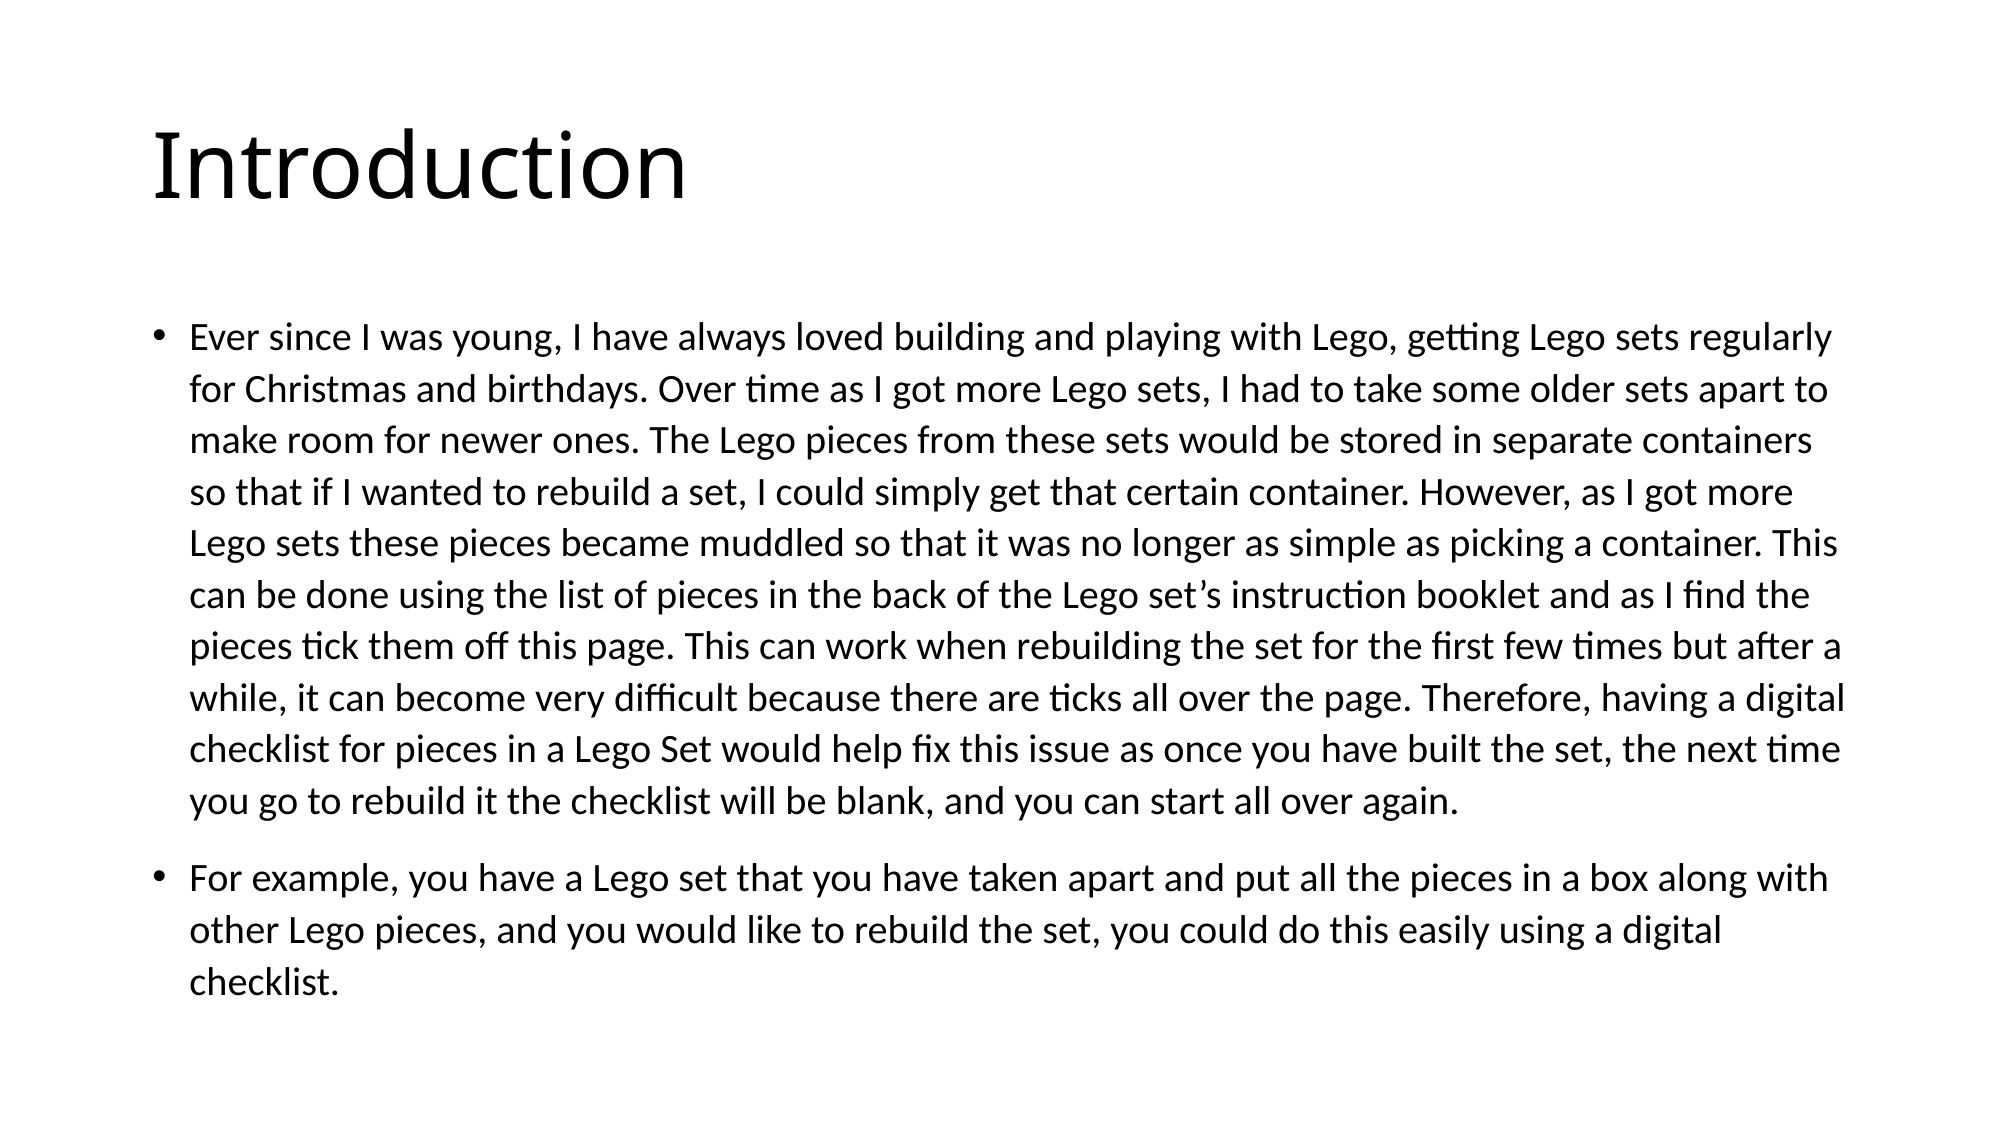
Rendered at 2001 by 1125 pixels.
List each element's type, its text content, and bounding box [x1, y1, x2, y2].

title Introduction [137, 59, 1863, 278]
list Ever since I was young, I have always loved building and playing with Lego, getting Lego sets regularly for Christmas and birthdays. Over time as I got more Lego sets, I had to take some older sets apart to make room for newer ones. The Lego pieces from these sets would be stored in separate containers so that if I wanted to rebuild a set, I could simply get that certain container. However, as I got more Lego sets these pieces became muddled so that it was no longer as simple as picking a container. This can be done using the list of pieces in the back of the Lego set’s instruction booklet and as I find the pieces tick them off this page. This can work when rebuilding the set for the first few times but after a while, it can become very difficult because there are ticks all over the page. Therefore, having a digital checklist for pieces in a Lego Set would help fix this issue as once you have built the set, the next time you go to rebuild it the checklist will be blank, and you can start all over again. For example, you have a Lego set that you have taken apart and put all the pieces in a box along with other Lego pieces, and you would like to rebuild the set, you could do this easily using a digital checklist. [137, 299, 1863, 1014]
